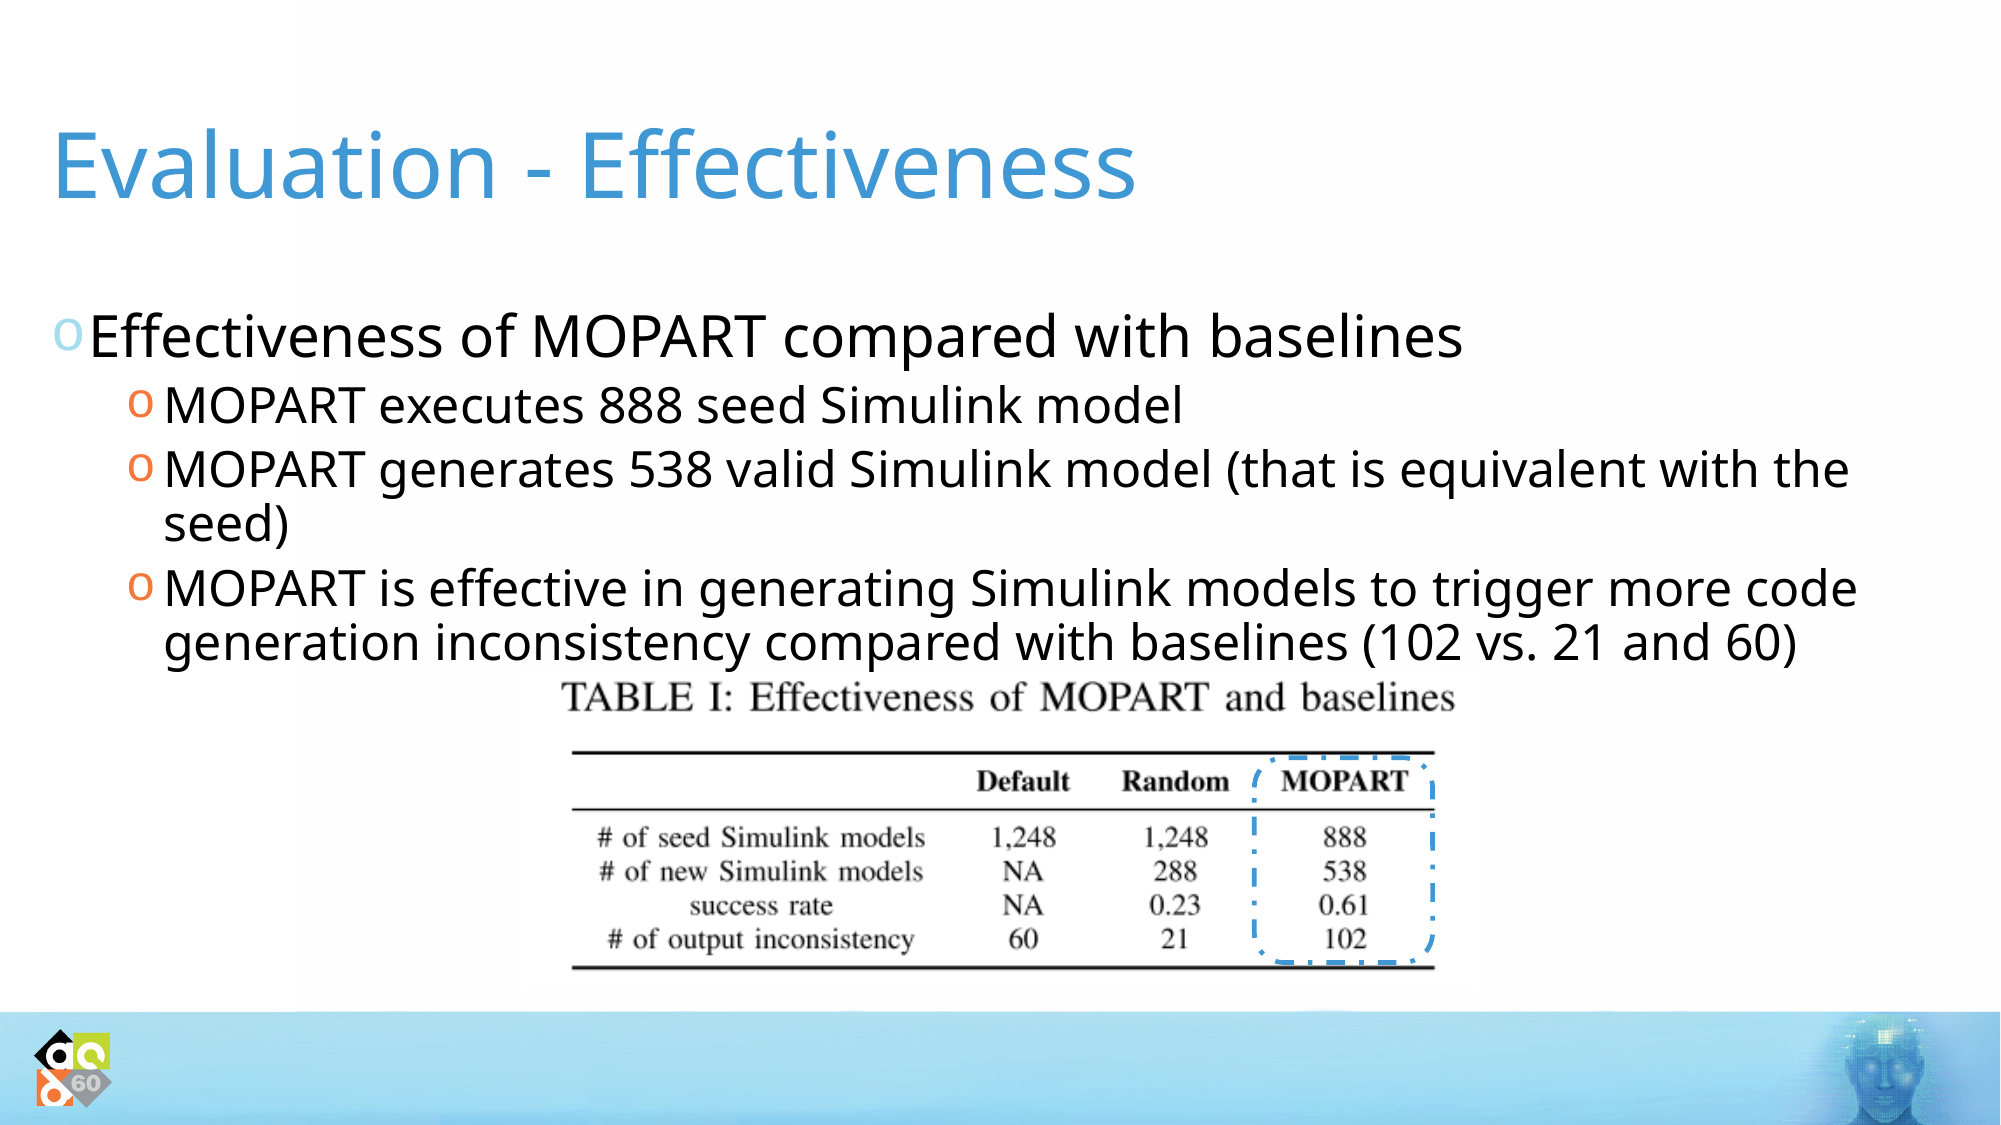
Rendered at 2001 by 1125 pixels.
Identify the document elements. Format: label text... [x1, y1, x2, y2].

title Evaluation - Effectiveness [35, 59, 1959, 278]
picture [0, 0, 2001, 1125]
list Effectiveness of MOPART compared with baselines MOPART executes 888 seed Simulink model MOPART generates 538 valid Simulink model (that is equivalent with the seed) MOPART is effective in generating Simulink models to trigger more code generation inconsistency compared with baselines (102 vs. 21 and 60) [35, 299, 1959, 987]
